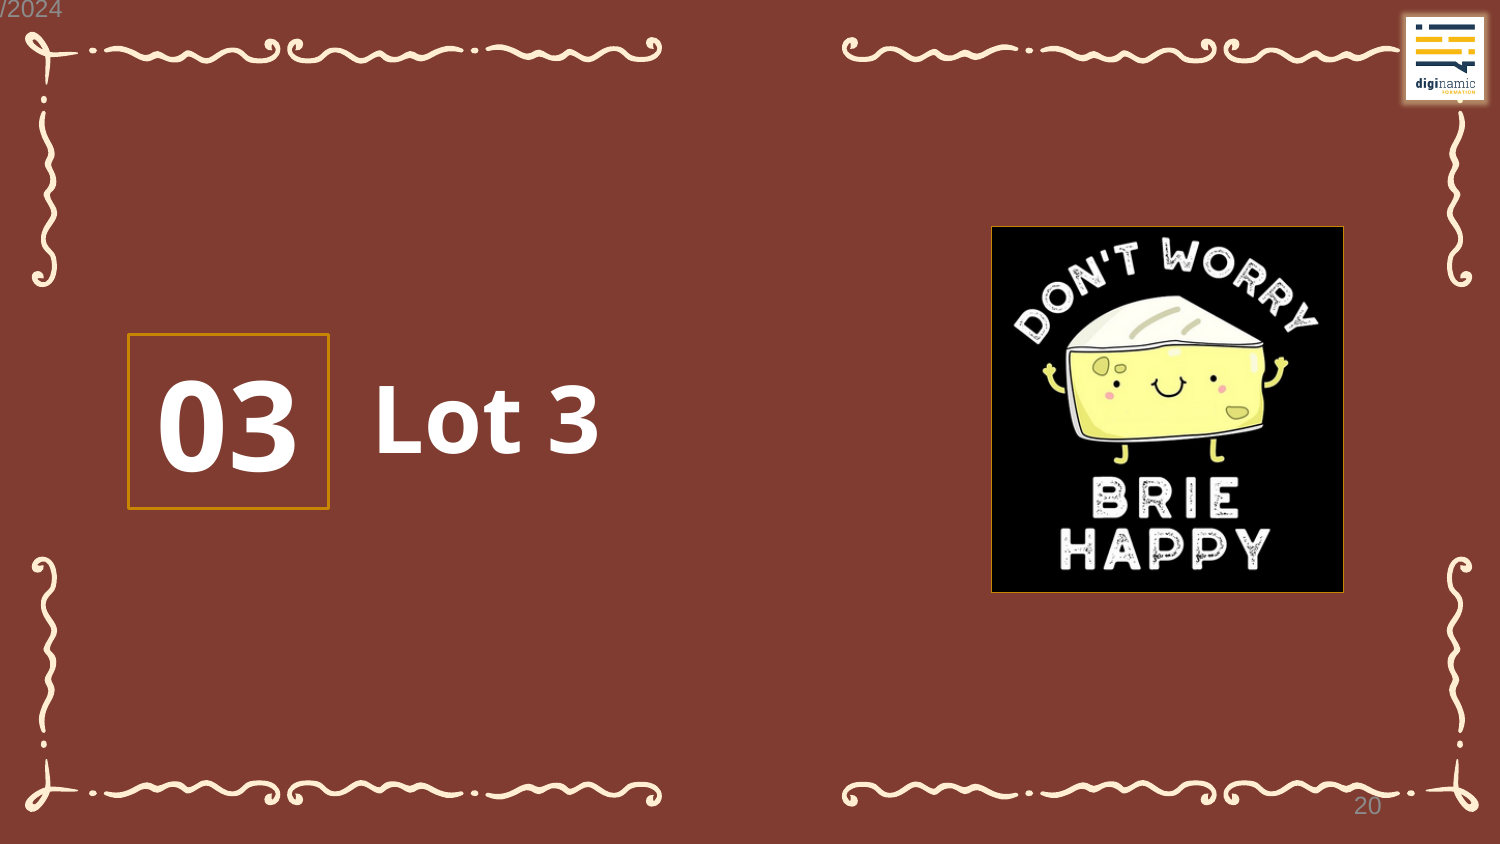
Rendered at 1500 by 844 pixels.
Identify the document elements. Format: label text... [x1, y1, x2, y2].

slide_number 20 [1059, 782, 1397, 828]
picture [990, 226, 1344, 593]
title 03 [127, 333, 330, 510]
picture [1406, 17, 1484, 101]
title Lot 3 [356, 356, 985, 487]
